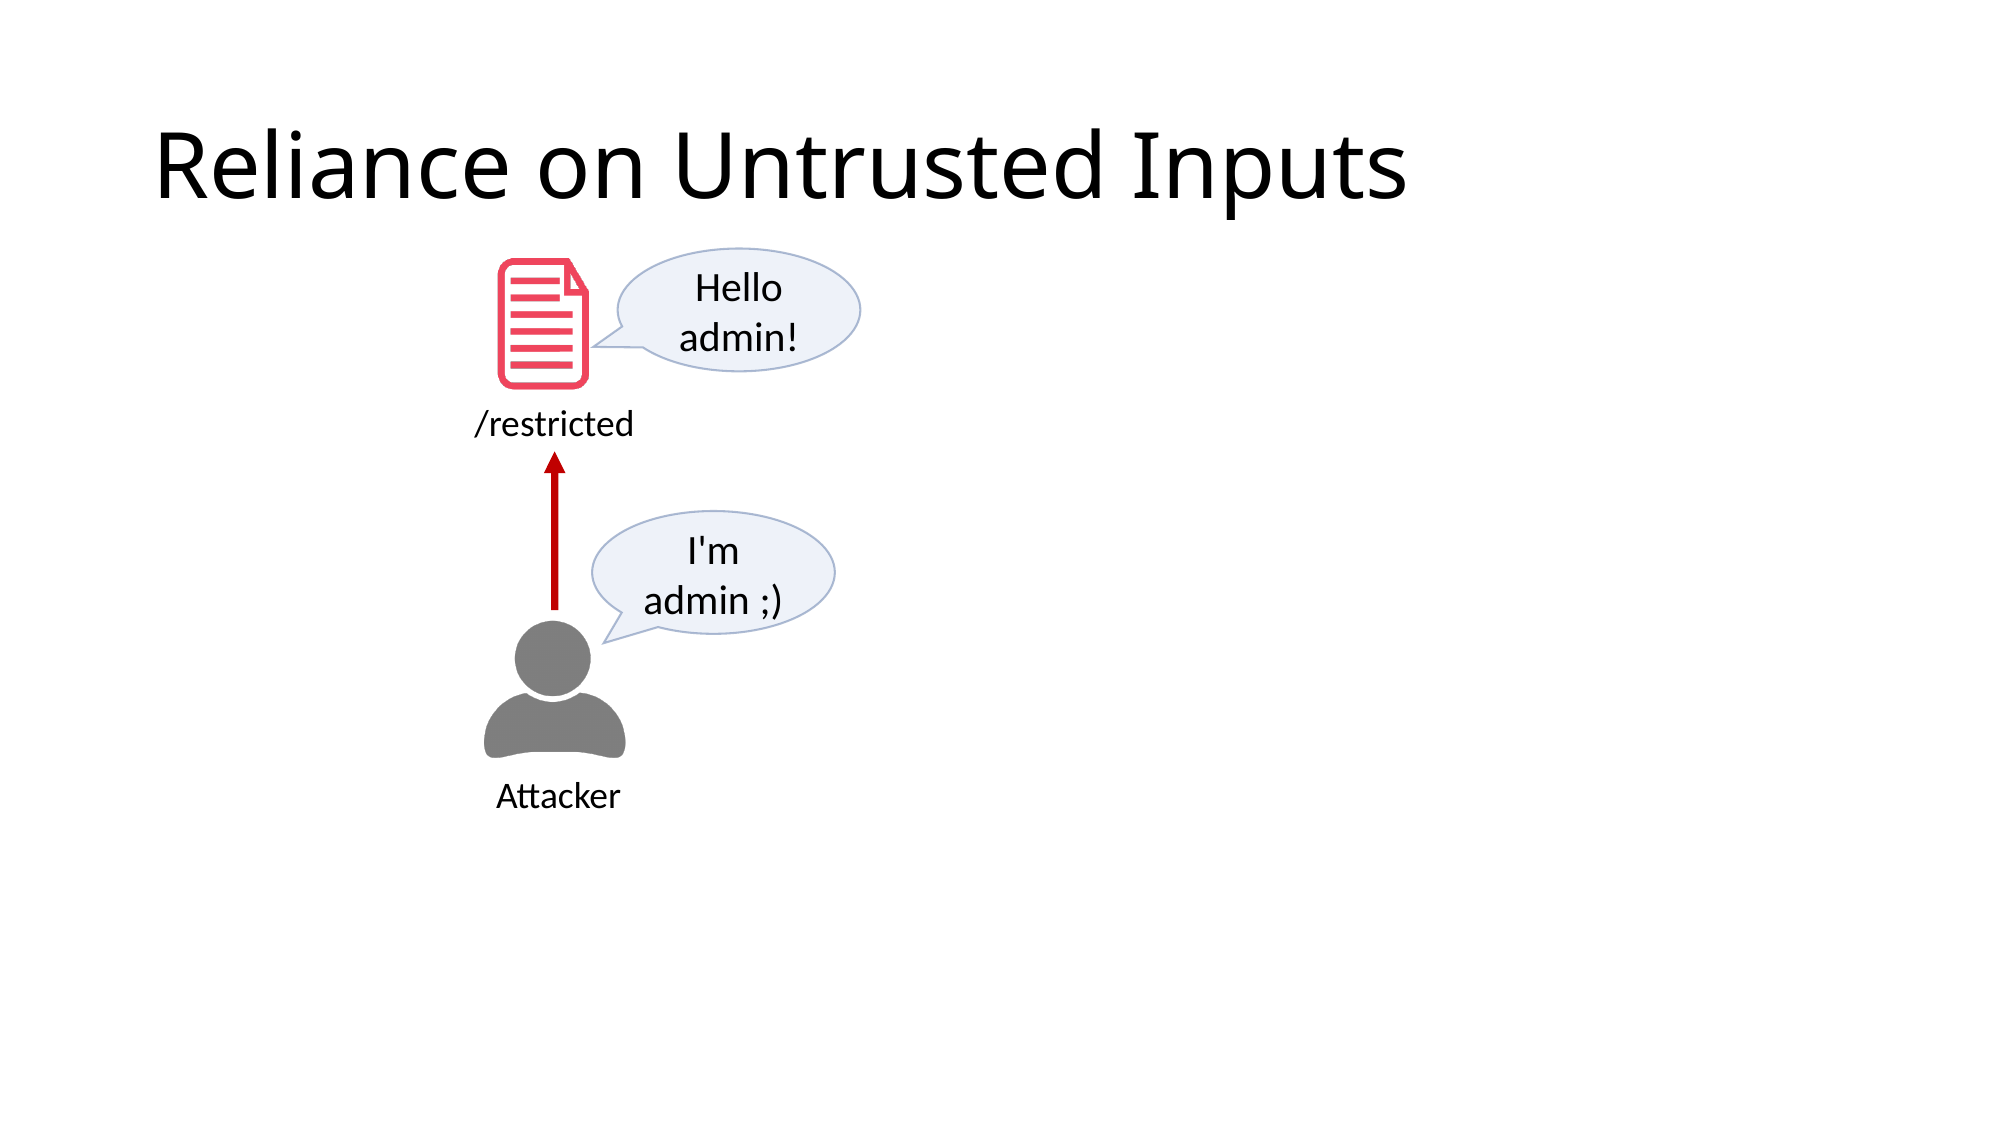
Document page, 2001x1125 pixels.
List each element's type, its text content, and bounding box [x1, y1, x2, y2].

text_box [448, 248, 861, 824]
title Reliance on Untrusted Inputs [137, 59, 1863, 277]
